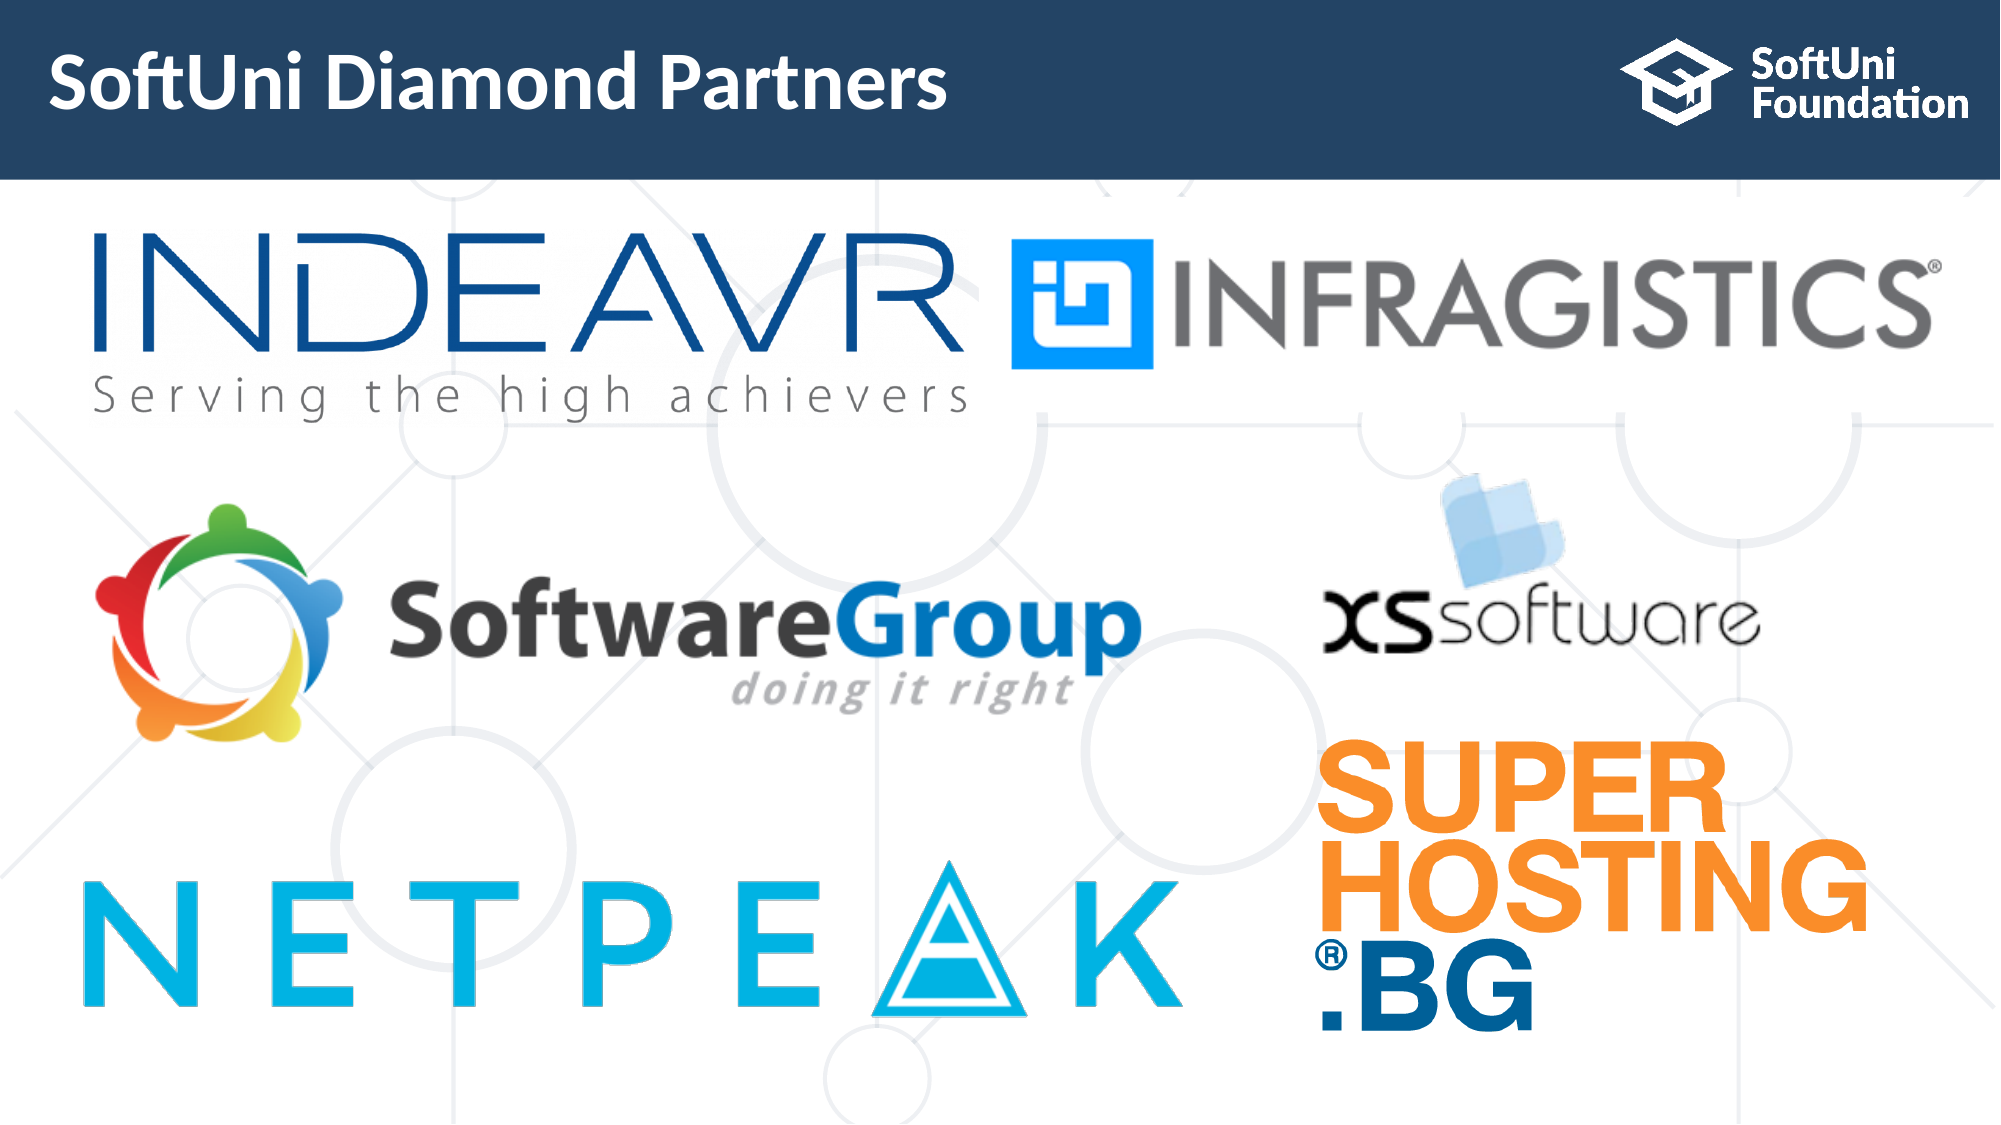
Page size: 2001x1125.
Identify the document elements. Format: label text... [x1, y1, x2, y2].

picture [1619, 38, 1968, 126]
picture [46, 196, 1980, 1022]
picture [1315, 739, 1866, 1032]
title SoftUni Diamond Partners [31, 16, 1591, 162]
picture [1273, 426, 1792, 699]
